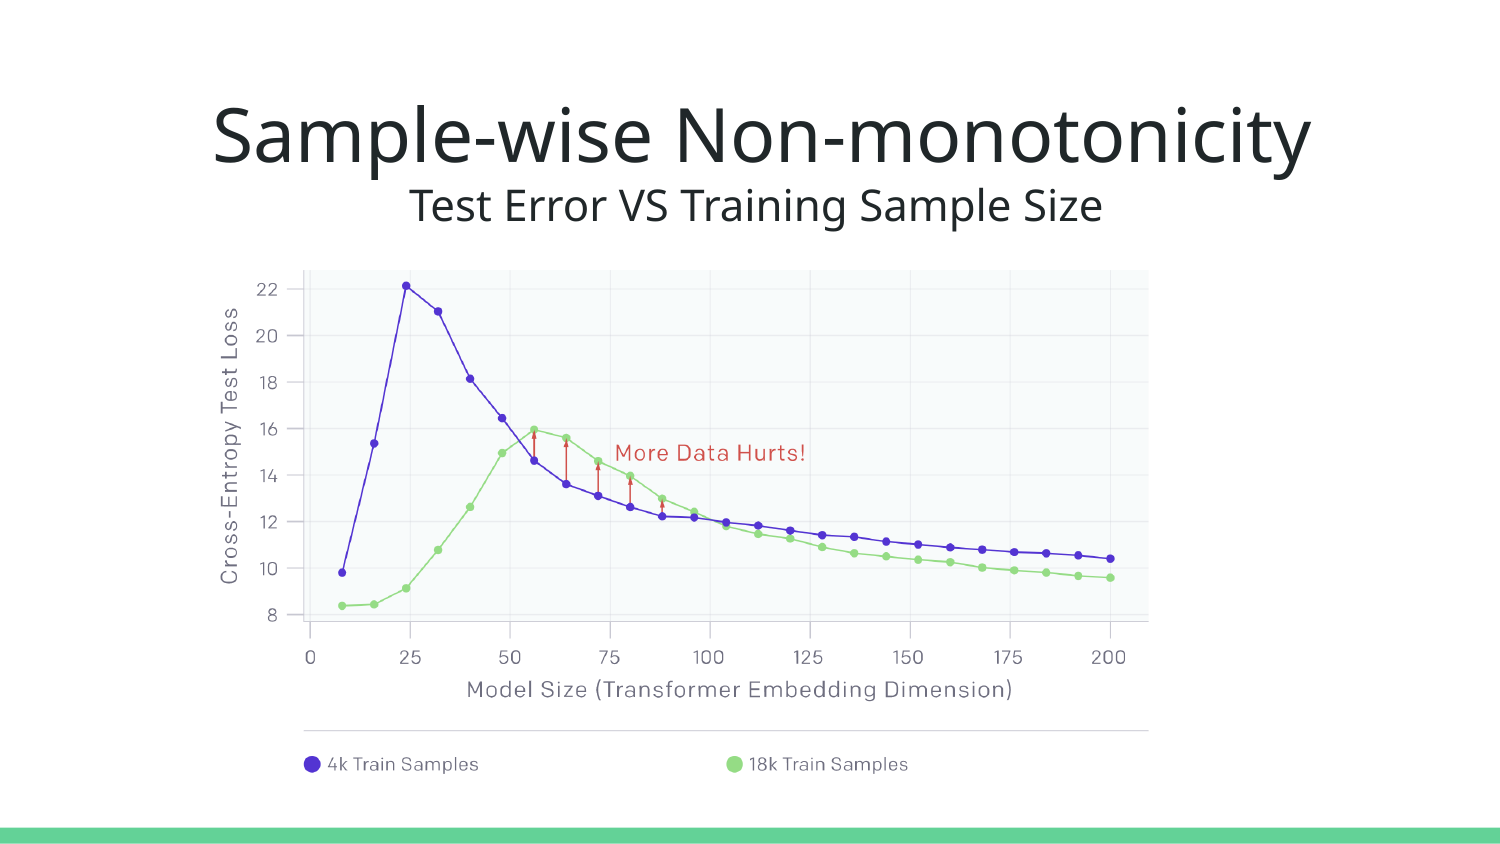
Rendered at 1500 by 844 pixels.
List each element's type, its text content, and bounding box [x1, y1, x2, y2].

title Sample-wise Non-monotonicity Test Error VS Training Sample Size [63, 72, 1462, 167]
picture [198, 252, 1164, 795]
